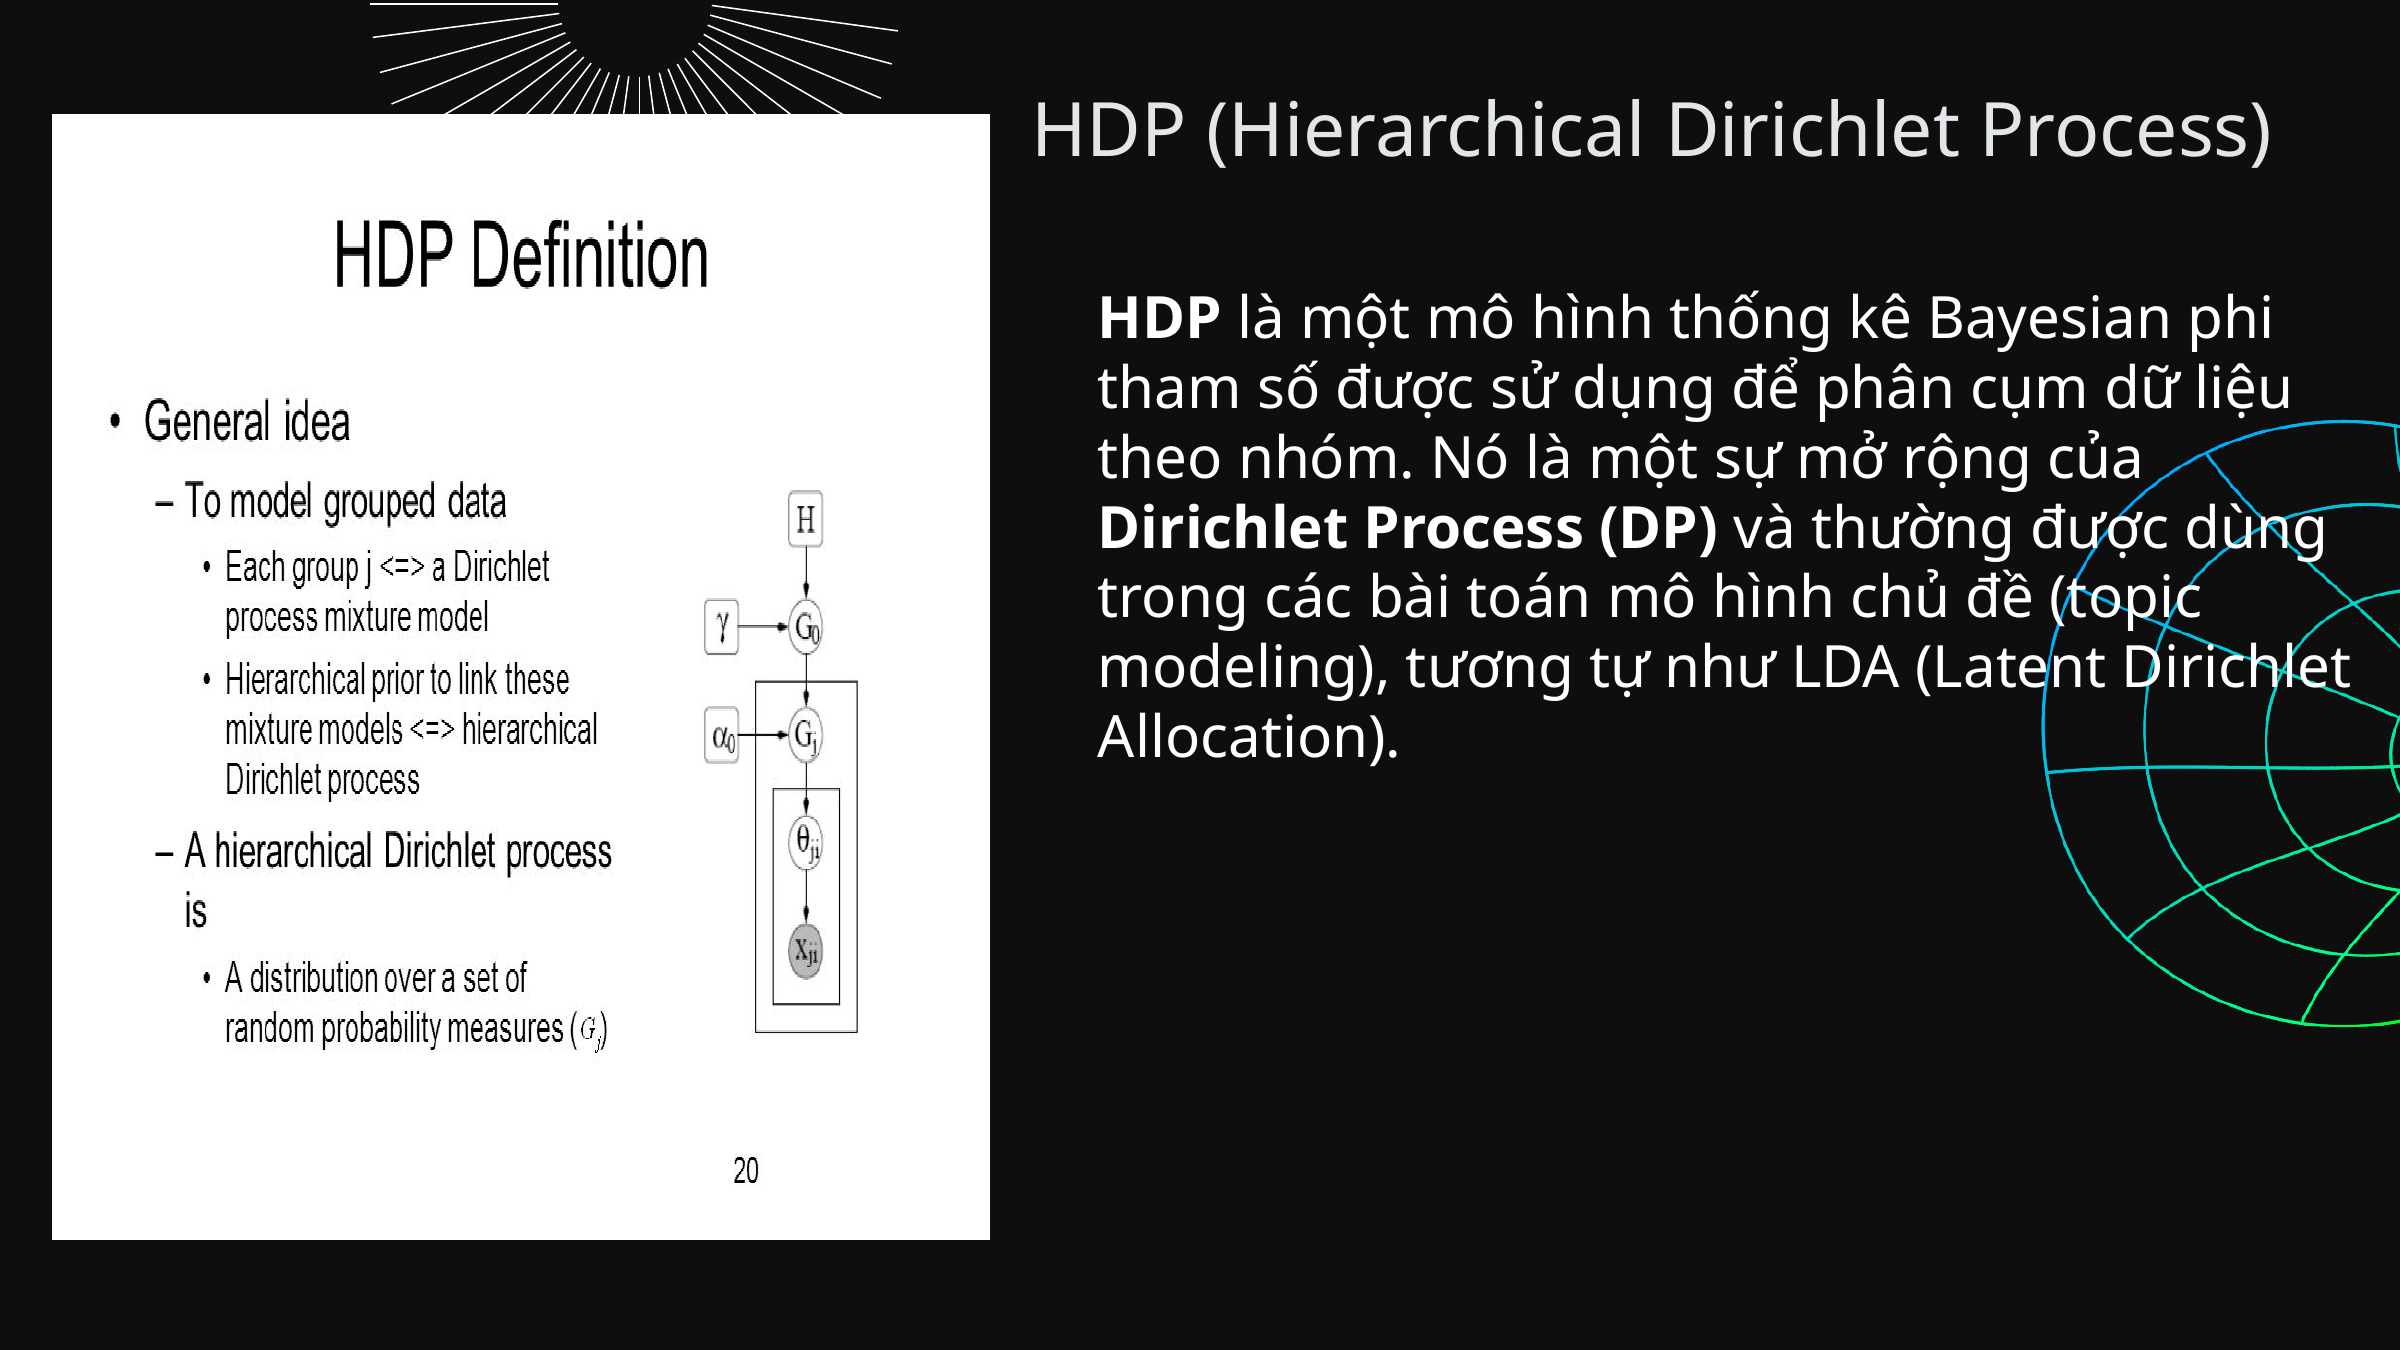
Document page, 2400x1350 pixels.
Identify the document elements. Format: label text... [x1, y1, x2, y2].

list HDP (Hierarchical Dirichlet Process) [956, 0, 2400, 325]
text_box HDP là một mô hình thống kê Bayesian phi tham số được sử dụng để phân cụm dữ liệu theo nhóm. Nó là một sự mở rộng của Dirichlet Process (DP) và thường được dùng trong các bài toán mô hình chủ đề (topic modeling), tương tự như LDA (Latent Dirichlet Allocation). [1083, 272, 2400, 777]
picture [1901, 777, 2400, 1206]
picture [51, 114, 990, 1240]
